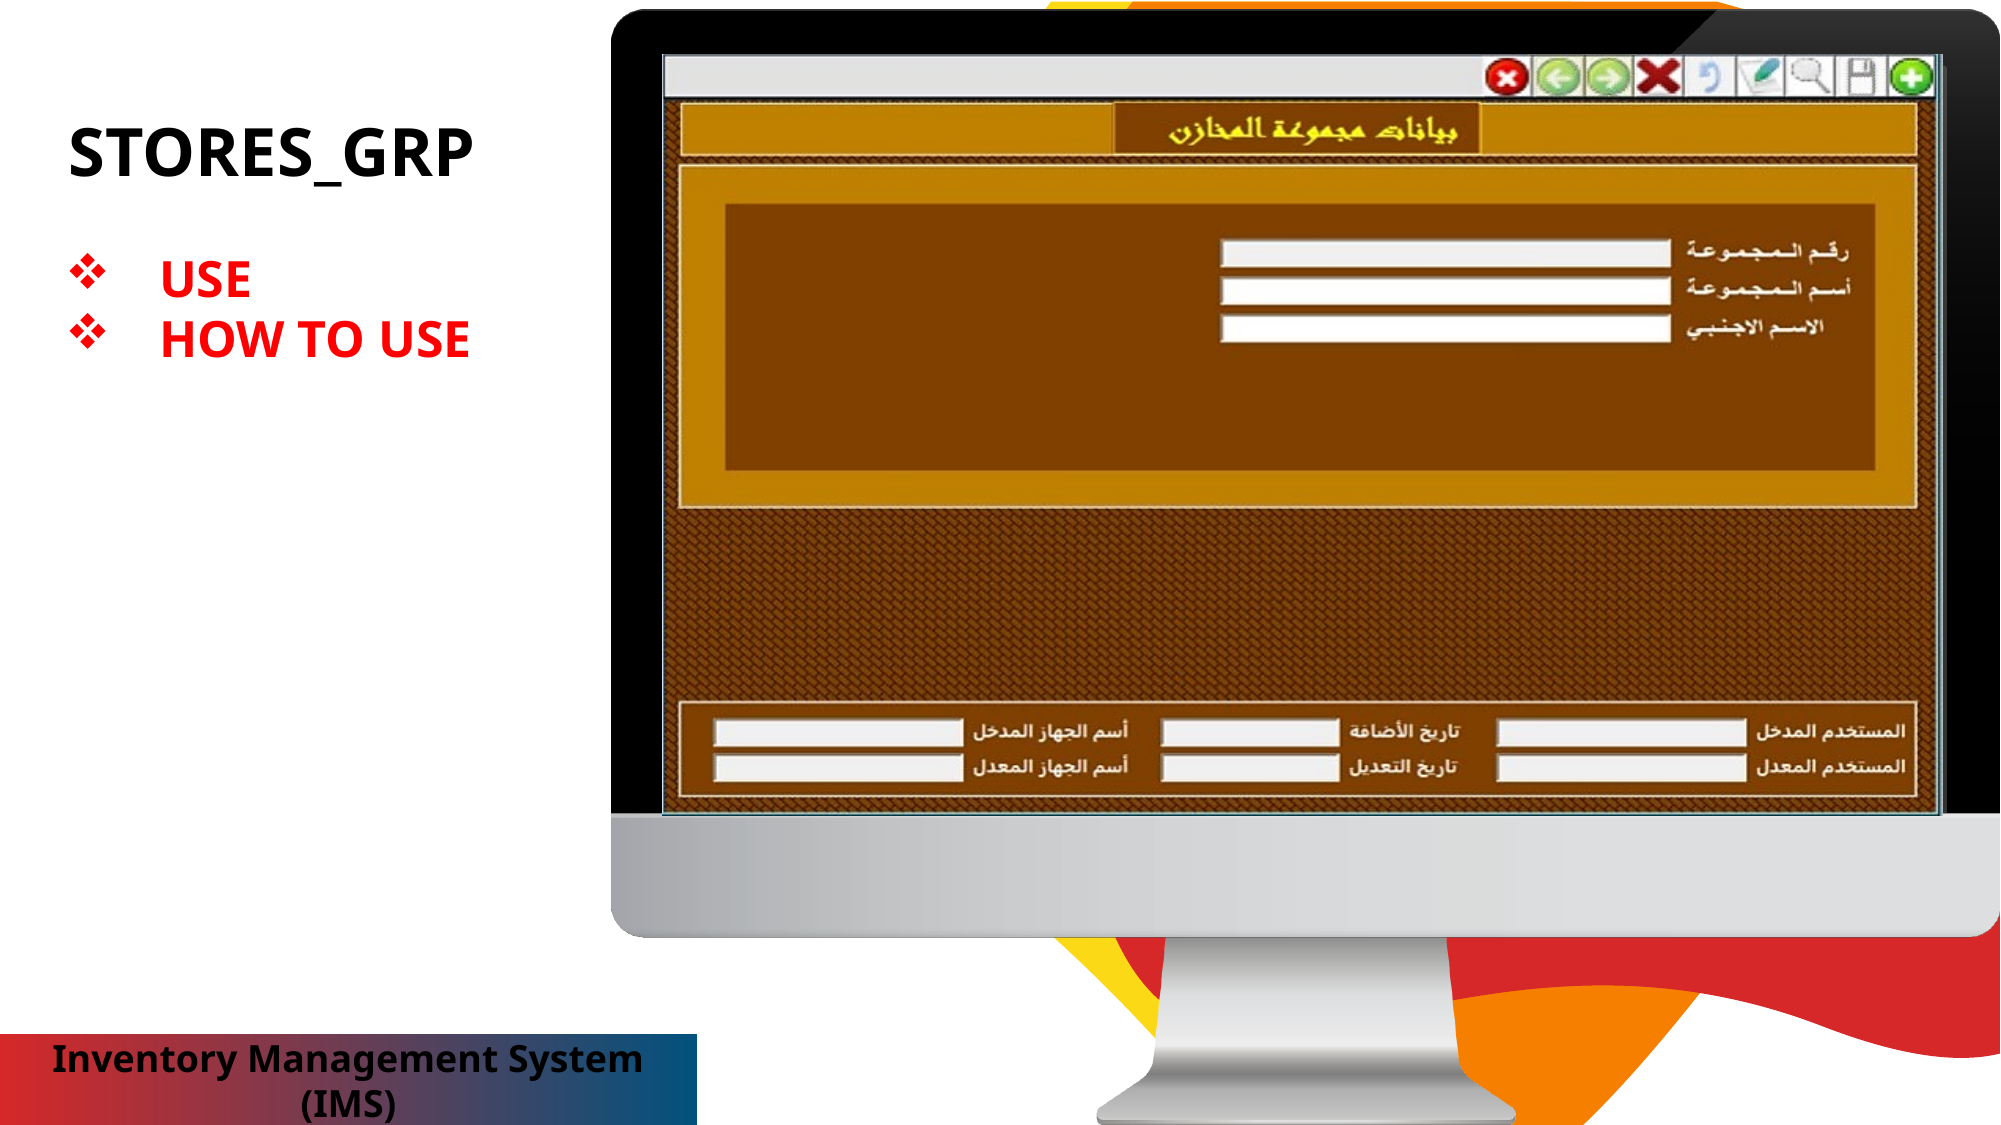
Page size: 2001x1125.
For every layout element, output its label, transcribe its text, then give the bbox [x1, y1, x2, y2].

text_box [1044, 0, 1131, 9]
text_box Inventory Management System (IMS) [0, 1034, 611, 1125]
picture [611, 9, 2000, 1125]
text_box STORES_GRP [26, 102, 518, 198]
text_box USE HOW TO USE [50, 240, 611, 376]
text_box [1125, 0, 1747, 9]
